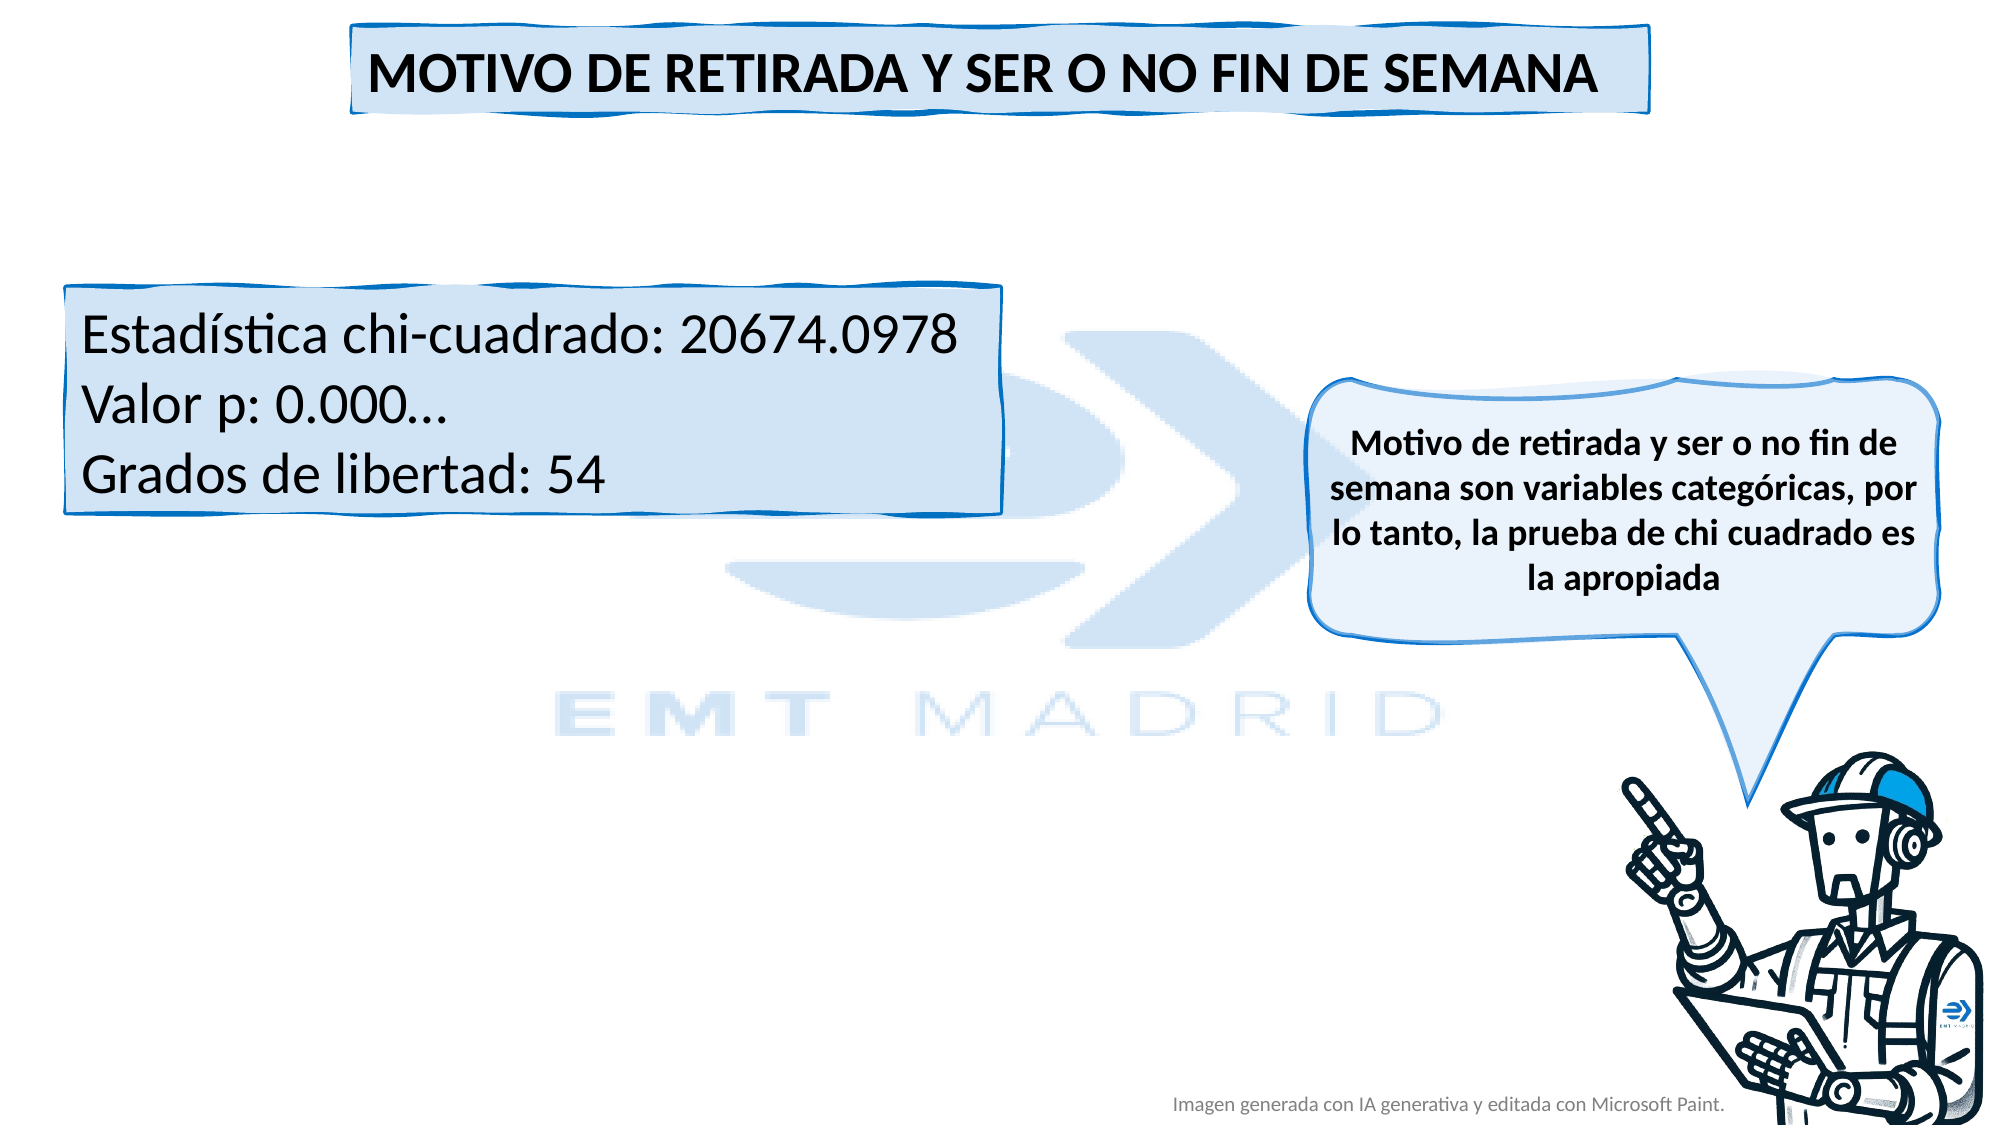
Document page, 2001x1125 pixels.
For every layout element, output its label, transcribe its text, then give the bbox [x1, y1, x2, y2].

text_box Motivo de retirada y ser o no fin de semana son variables categóricas, por lo tanto, la prueba de chi cuadrado es la apropiada [1304, 370, 1941, 727]
picture [1593, 727, 2000, 1125]
text_box Imagen generada con IA generativa y editada con Microsoft Paint. [1158, 1083, 1593, 1123]
text_box MOTIVO DE RETIRADA Y SER O NO FIN DE SEMANA [351, 24, 1649, 115]
text_box Estadística chi-cuadrado: 20674.0978 Valor p: 0.000… Grados de libertad: 54 [64, 283, 1003, 516]
